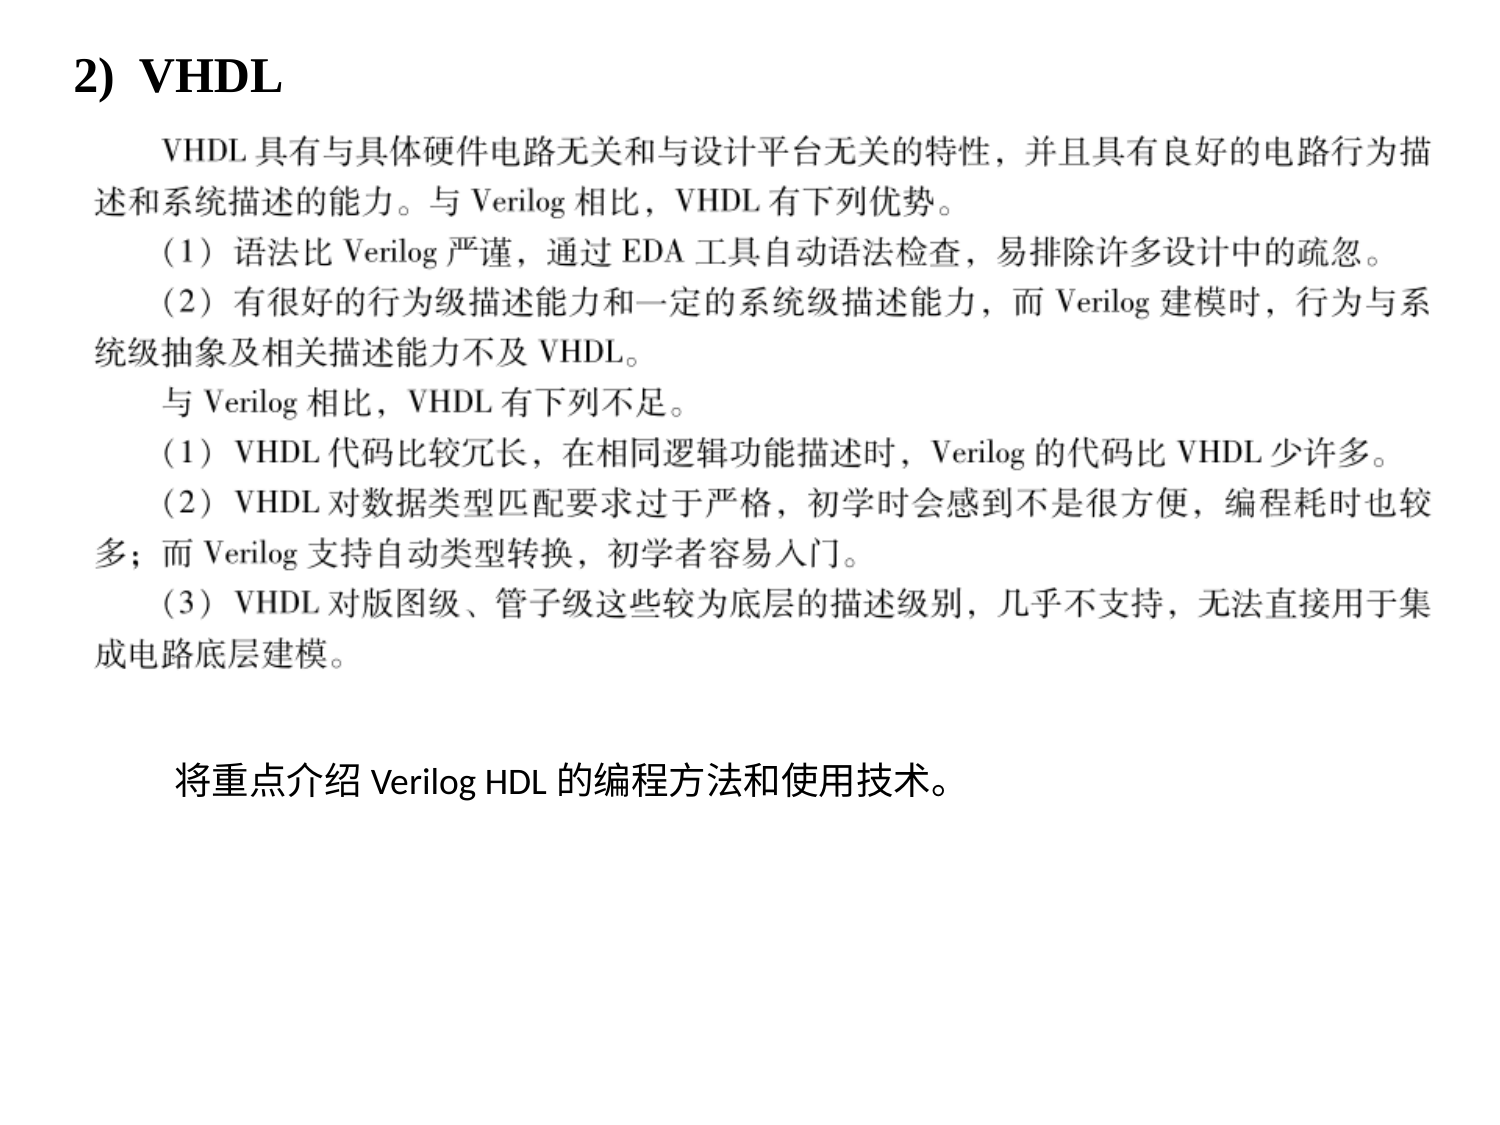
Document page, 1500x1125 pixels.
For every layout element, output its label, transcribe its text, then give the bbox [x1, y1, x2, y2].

text_box 2) VHDL [58, 35, 434, 110]
text_box 将重点介绍Verilog HDL的编程方法和使用技术。 [159, 749, 984, 810]
picture [45, 116, 1455, 680]
